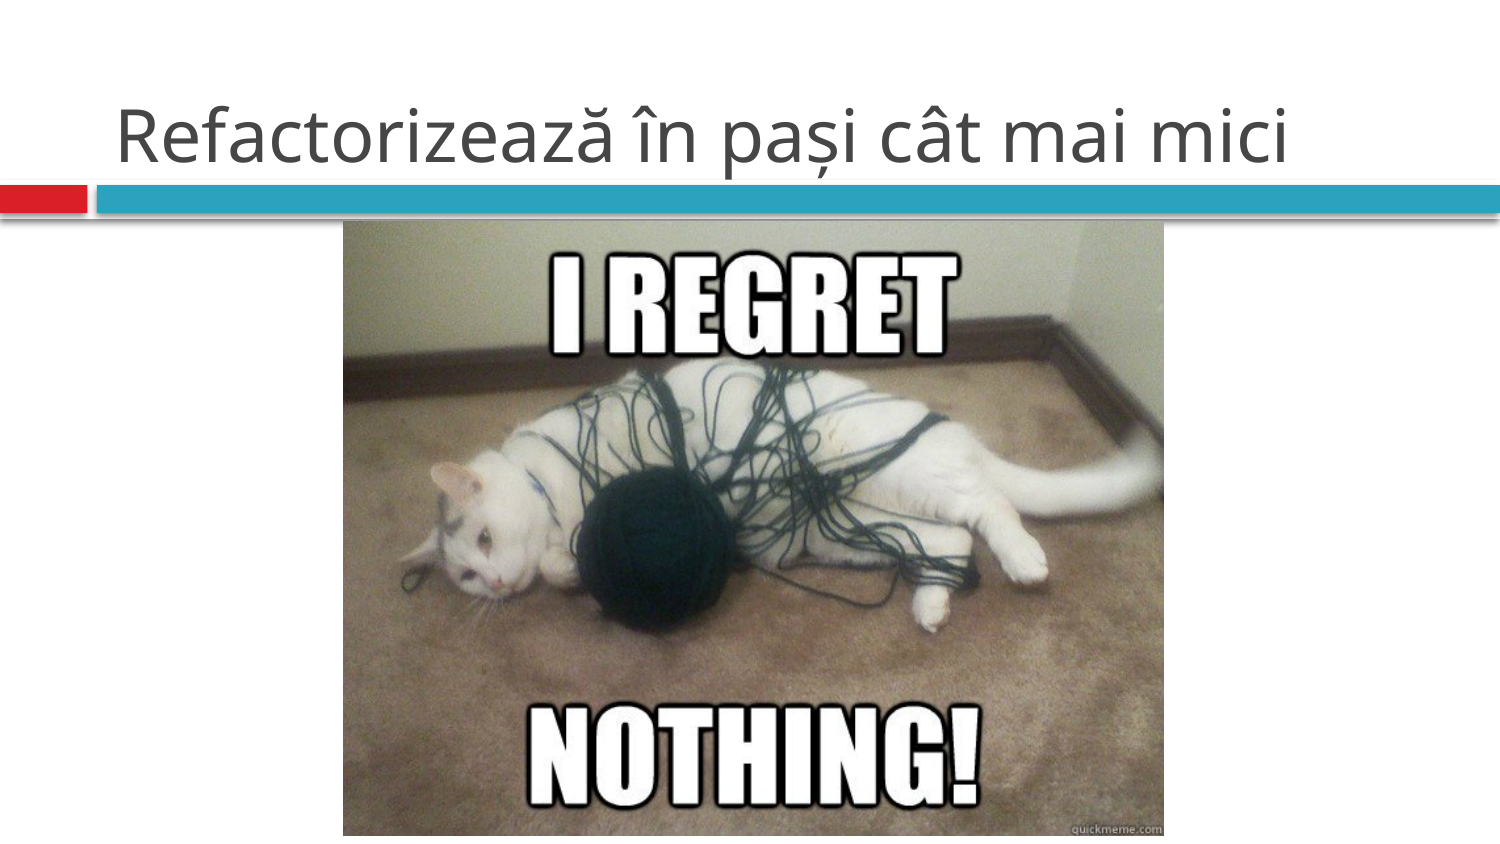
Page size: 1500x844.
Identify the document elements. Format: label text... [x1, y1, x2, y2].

picture [342, 220, 1164, 836]
title Refactorizează în pași cât mai mici [99, 19, 1438, 185]
